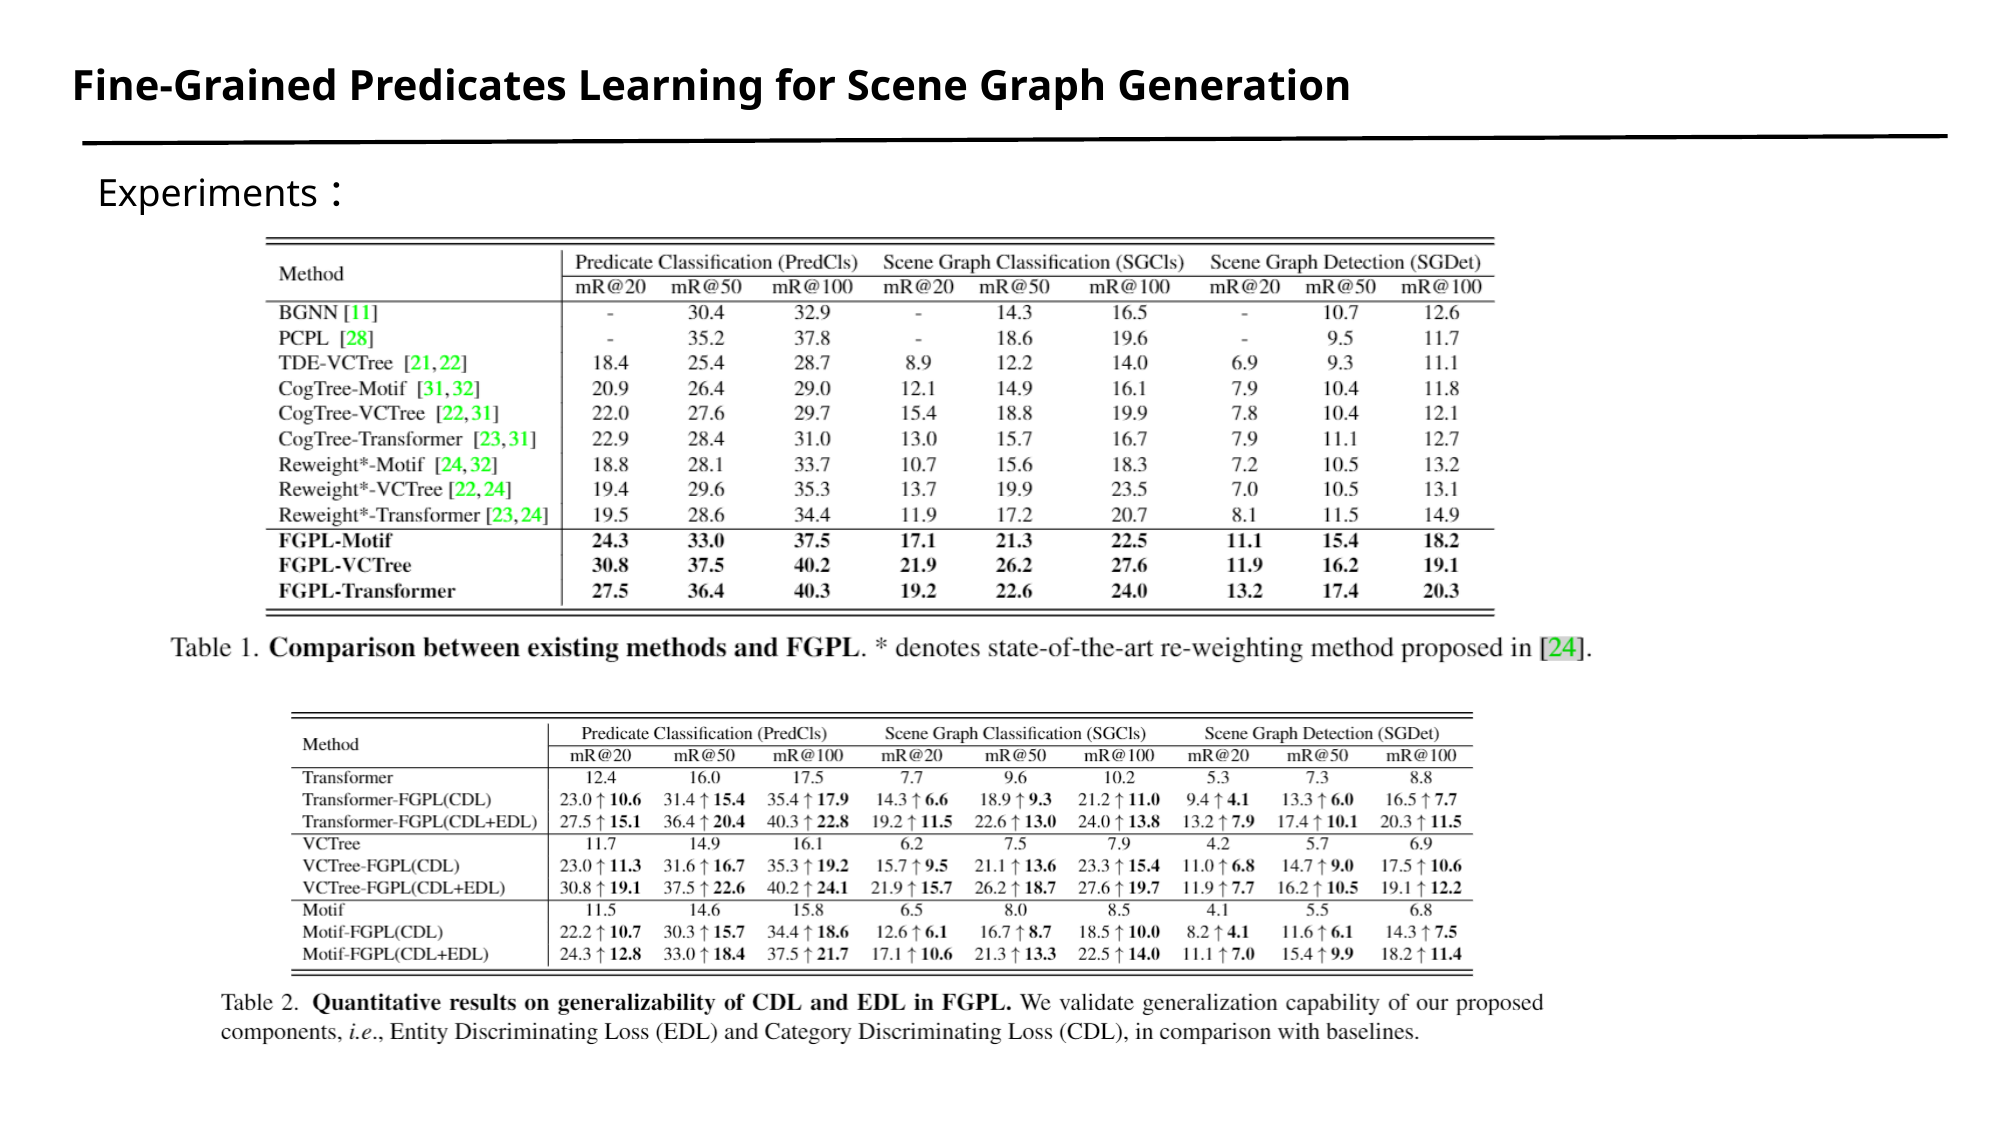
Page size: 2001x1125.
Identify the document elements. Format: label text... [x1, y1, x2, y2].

text_box Fine-Grained Predicates Learning for Scene Graph Generation [56, 51, 2000, 117]
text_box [82, 136, 1948, 144]
picture [166, 222, 1598, 668]
text_box Experiments： [82, 161, 850, 222]
picture [191, 696, 1551, 1049]
